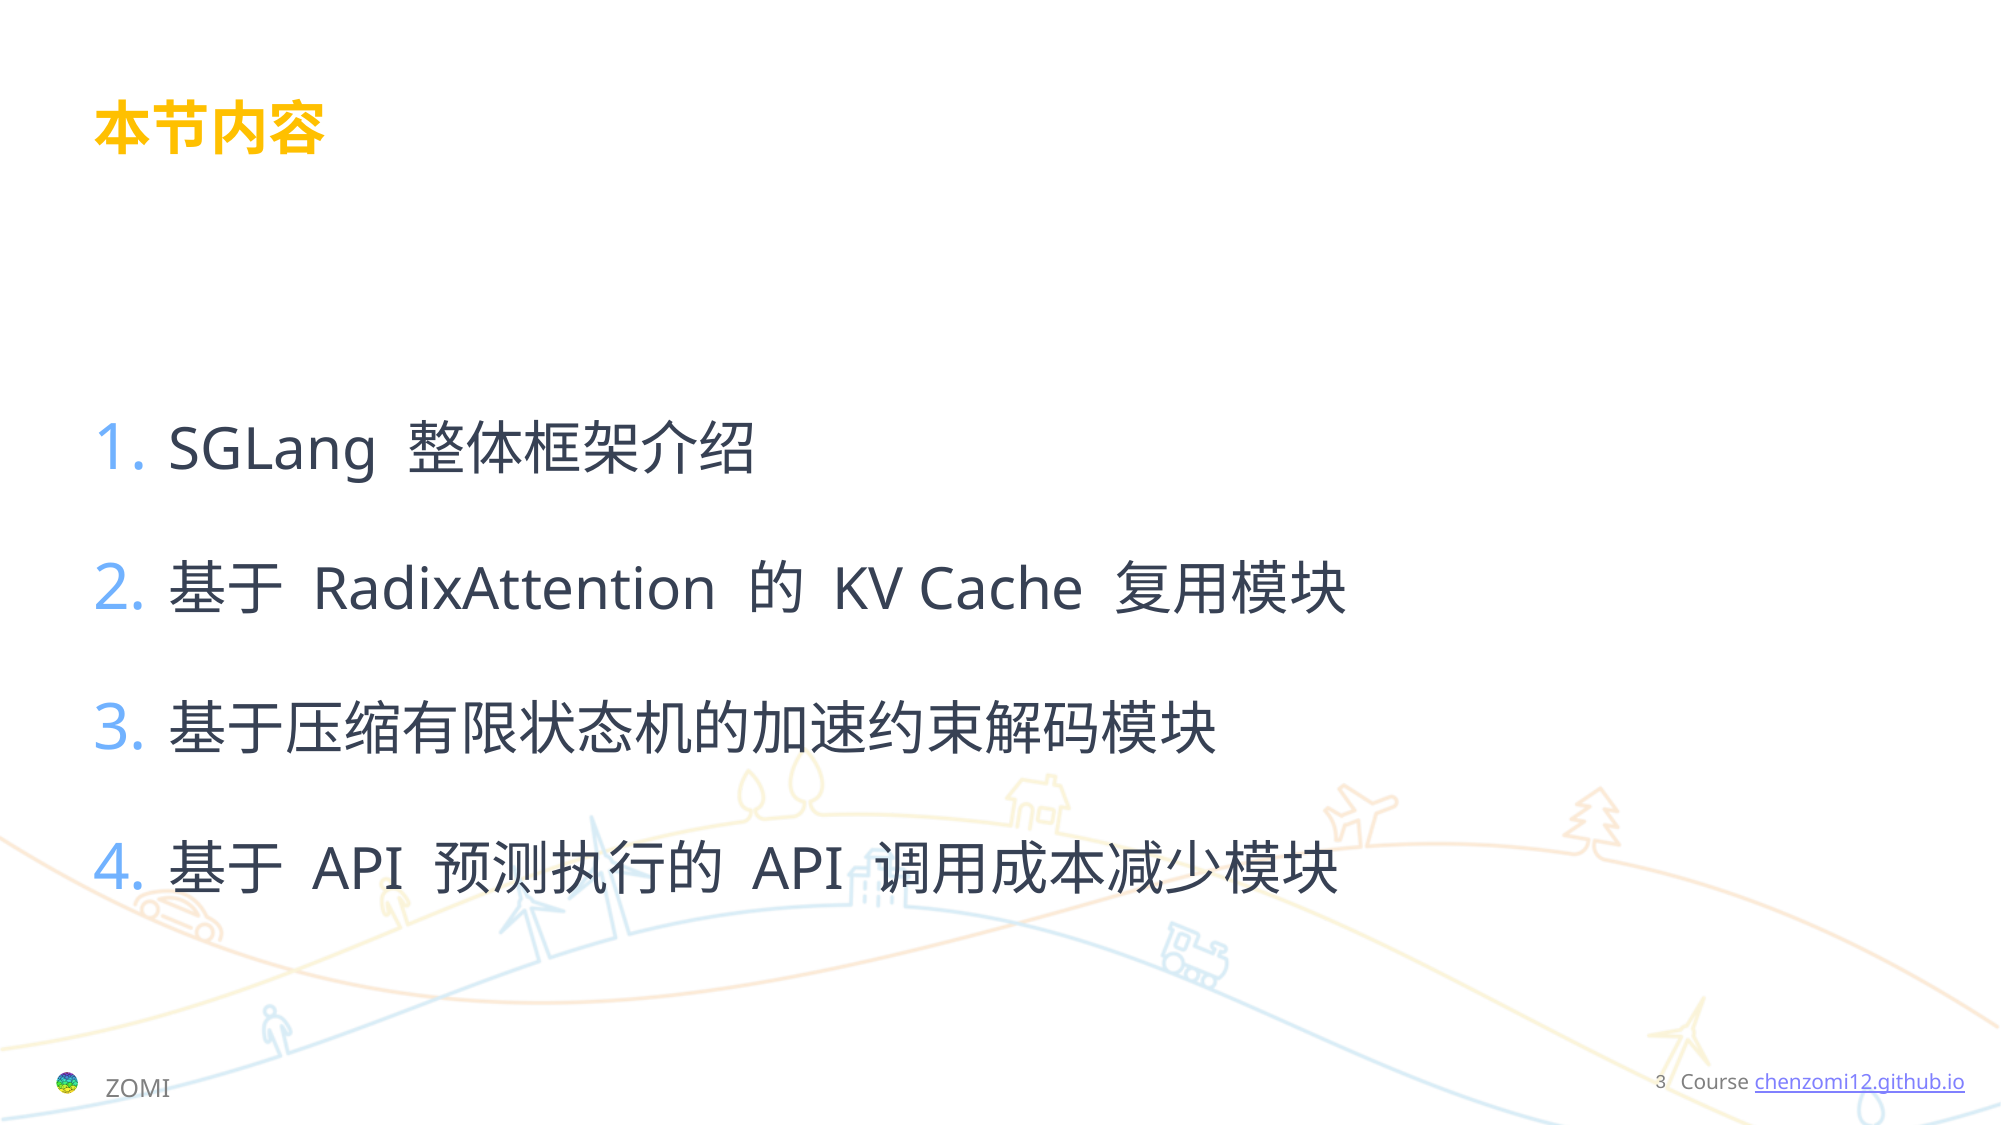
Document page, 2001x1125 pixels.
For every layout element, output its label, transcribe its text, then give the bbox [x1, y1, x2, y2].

picture [57, 1073, 77, 1093]
title 本节内容 [79, 78, 1910, 175]
list SGLang 整体框架介绍 基于 RadixAttention 的 KV Cache 复用模块 基于压缩有限状态机的加速约束解码模块 基于 API 预测执行的 API 调用成本减少模块 [79, 210, 1910, 1033]
